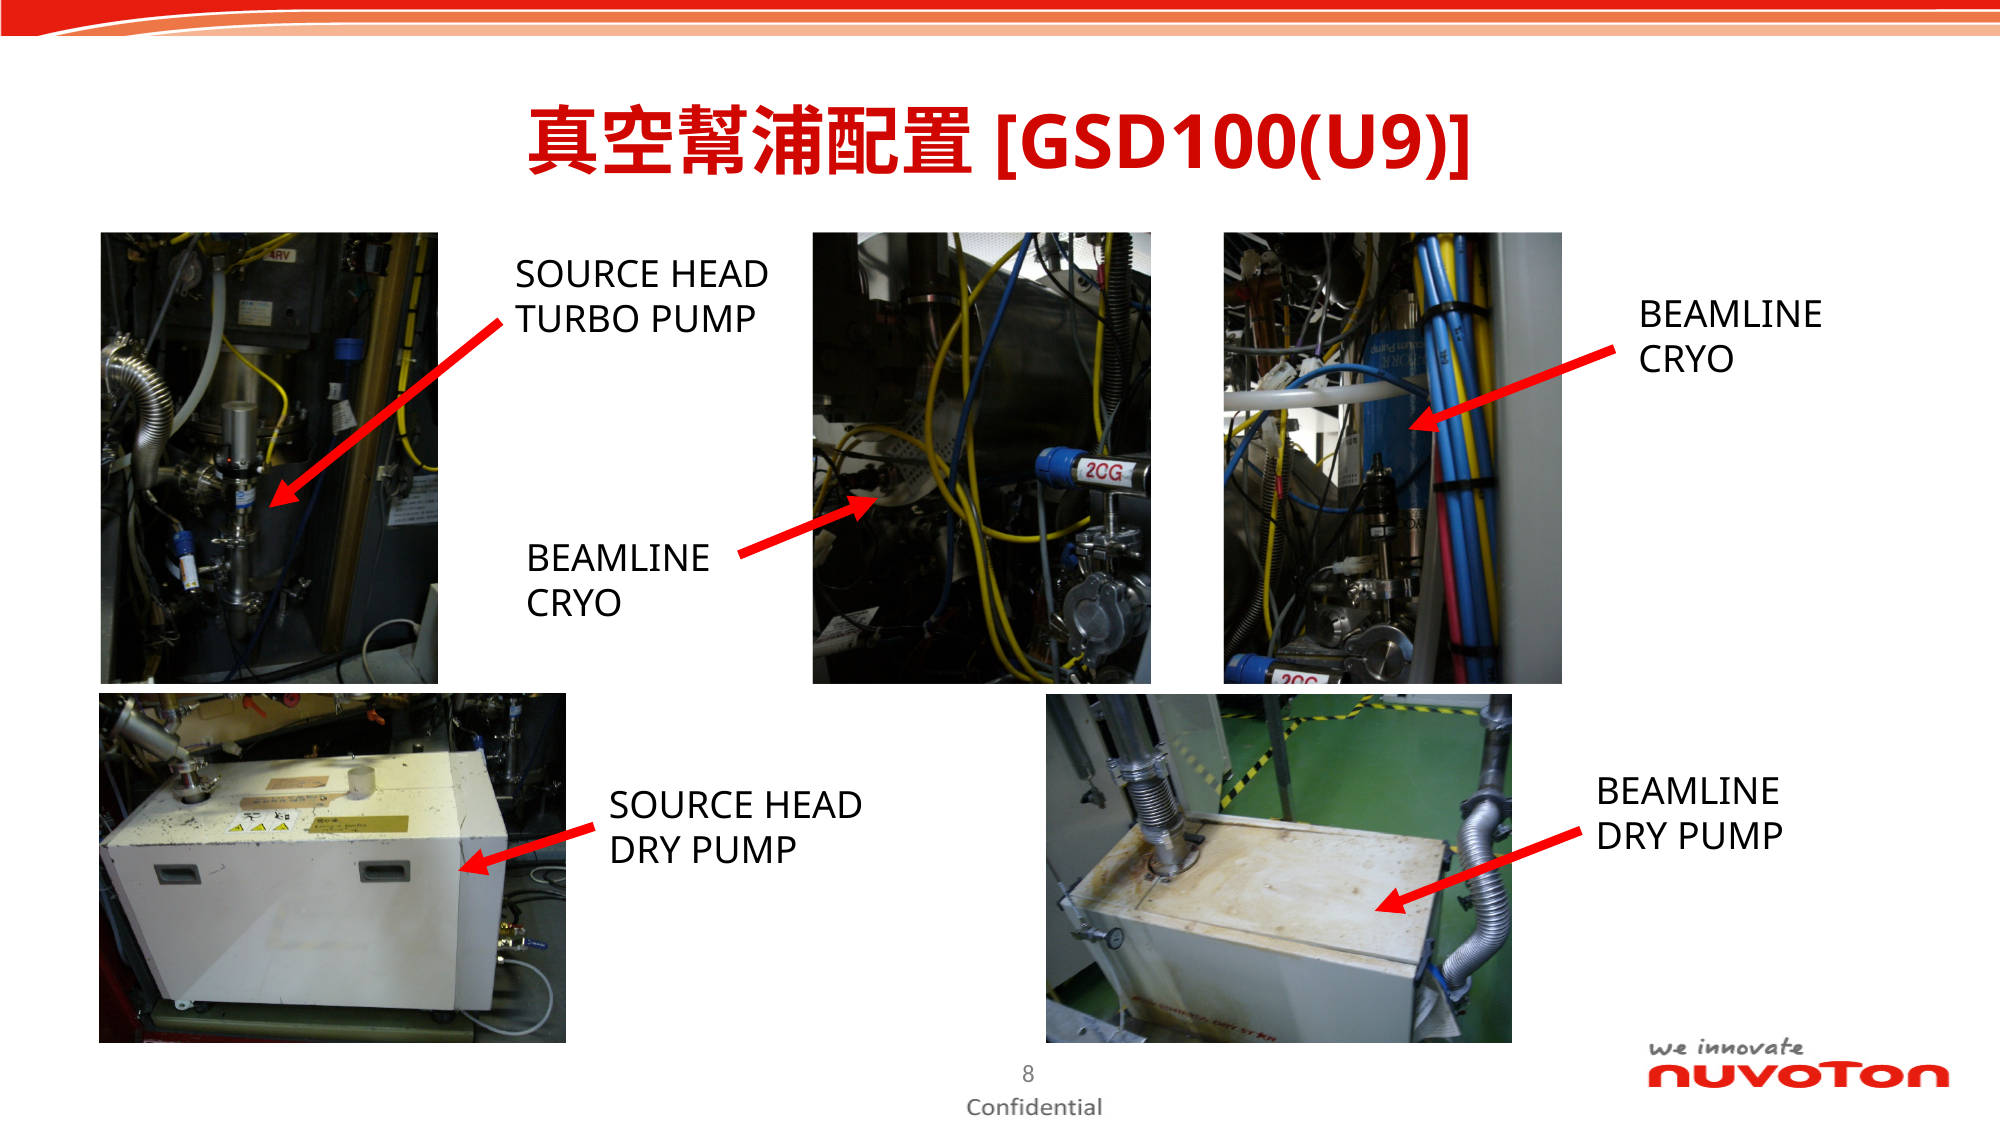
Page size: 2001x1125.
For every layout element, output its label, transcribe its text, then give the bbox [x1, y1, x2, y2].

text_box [738, 497, 879, 556]
title 真空幫浦配置[GSD100(U9)] [99, 45, 1900, 233]
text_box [1374, 830, 1582, 912]
text_box BEAMLINE DRY PUMP [1580, 759, 1899, 865]
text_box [1408, 348, 1615, 430]
text_box SOURCE HEAD DRY PUMP [594, 773, 911, 879]
text_box BEAMLINE CRYO [511, 526, 751, 632]
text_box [268, 320, 501, 508]
slide_number 8 [795, 1042, 1262, 1103]
picture [0, 0, 2000, 1125]
text_box BEAMLINE CRYO [1623, 282, 1942, 388]
text_box SOURCE HEAD TURBO PUMP [500, 242, 812, 348]
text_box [457, 826, 595, 871]
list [43, 288, 495, 628]
